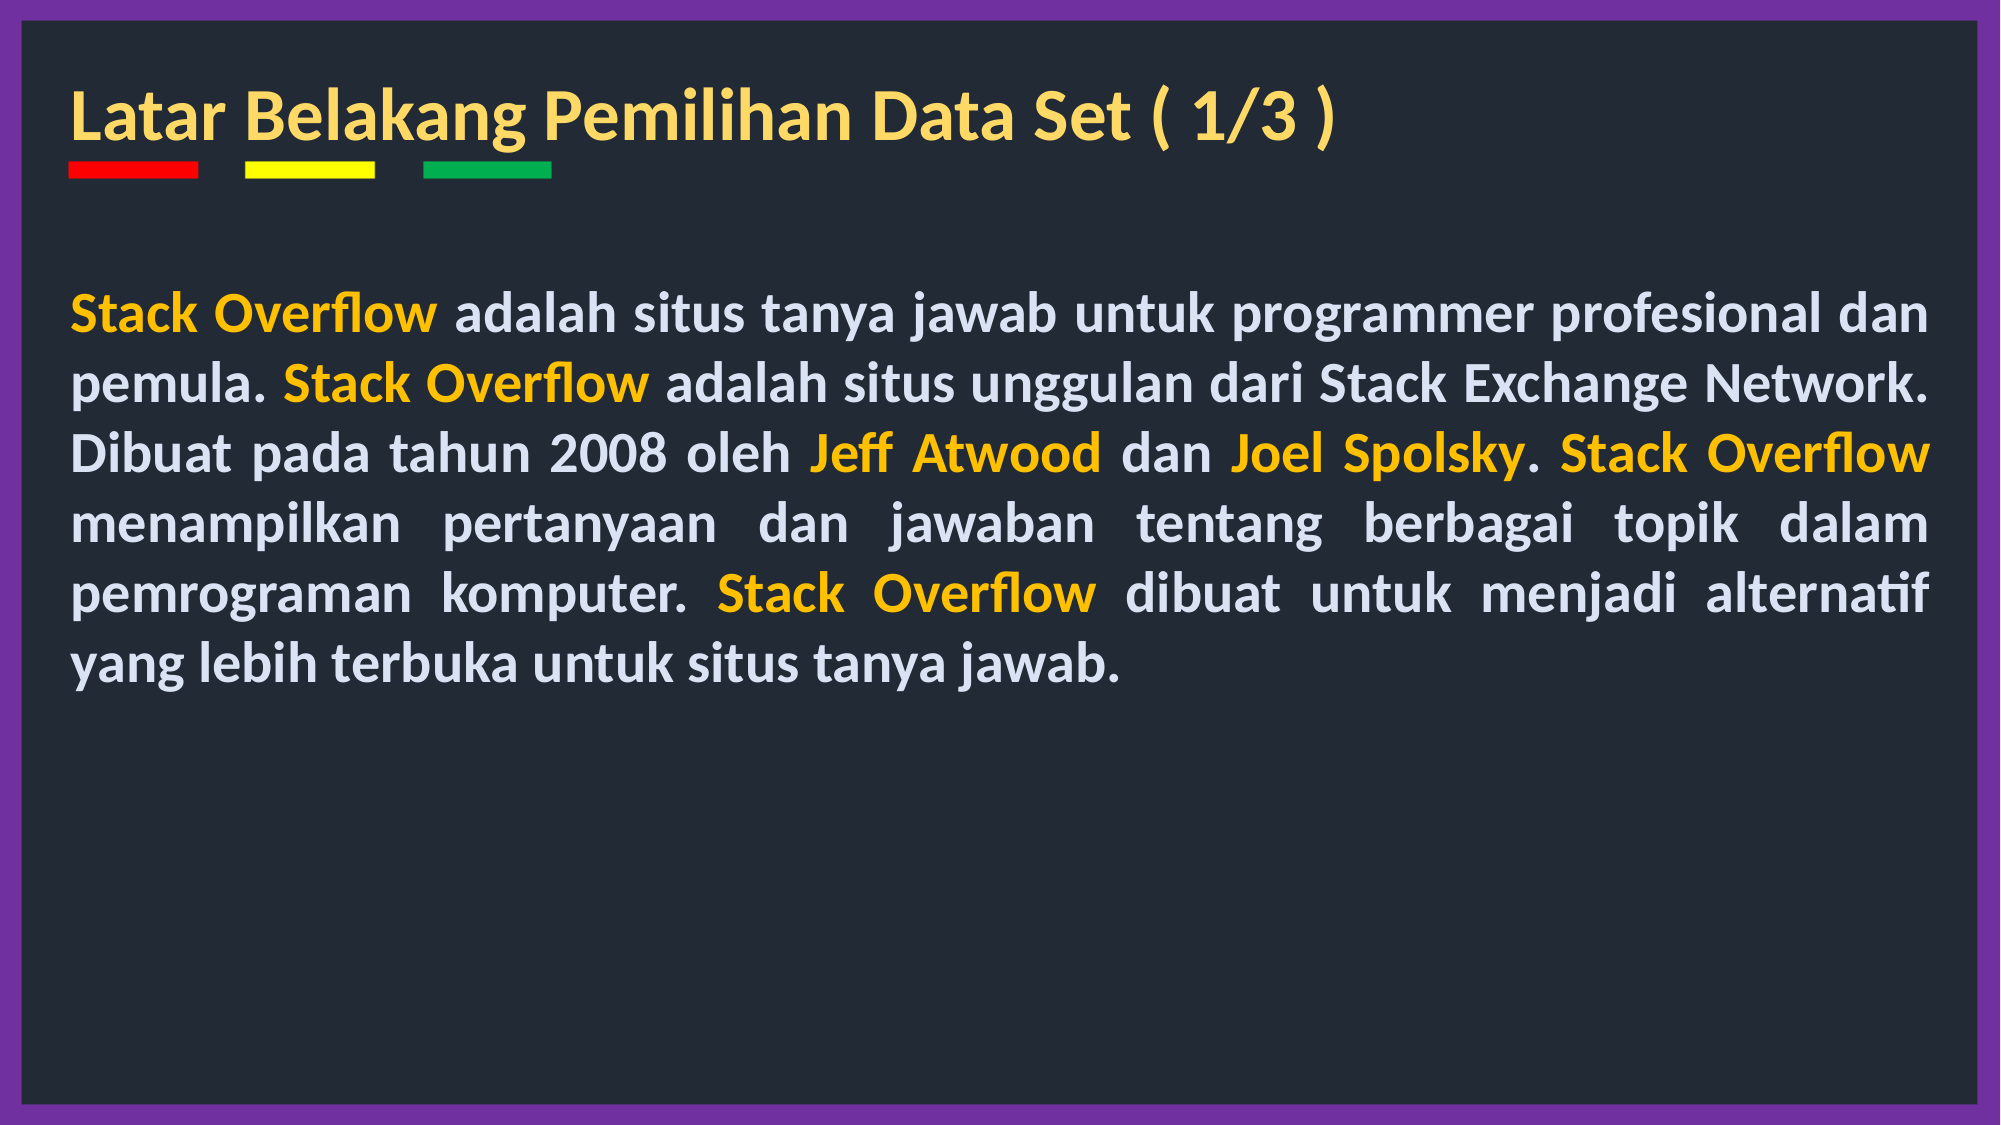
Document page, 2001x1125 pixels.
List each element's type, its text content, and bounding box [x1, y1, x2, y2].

text_box Stack Overflow adalah situs tanya jawab untuk programmer profesional dan pemula. Stack Overflow adalah situs unggulan dari Stack Exchange Network. Dibuat pada tahun 2008 oleh Jeff Atwood dan Joel Spolsky. Stack Overflow menampilkan pertanyaan dan jawaban tentang berbagai topik dalam pemrograman komputer. Stack Overflow dibuat untuk menjadi alternatif yang lebih terbuka untuk situs tanya jawab. [55, 266, 1946, 702]
text_box Latar Belakang Pemilihan Data Set ( 1/3 ) [55, 58, 1962, 163]
picture [0, 0, 2001, 1125]
